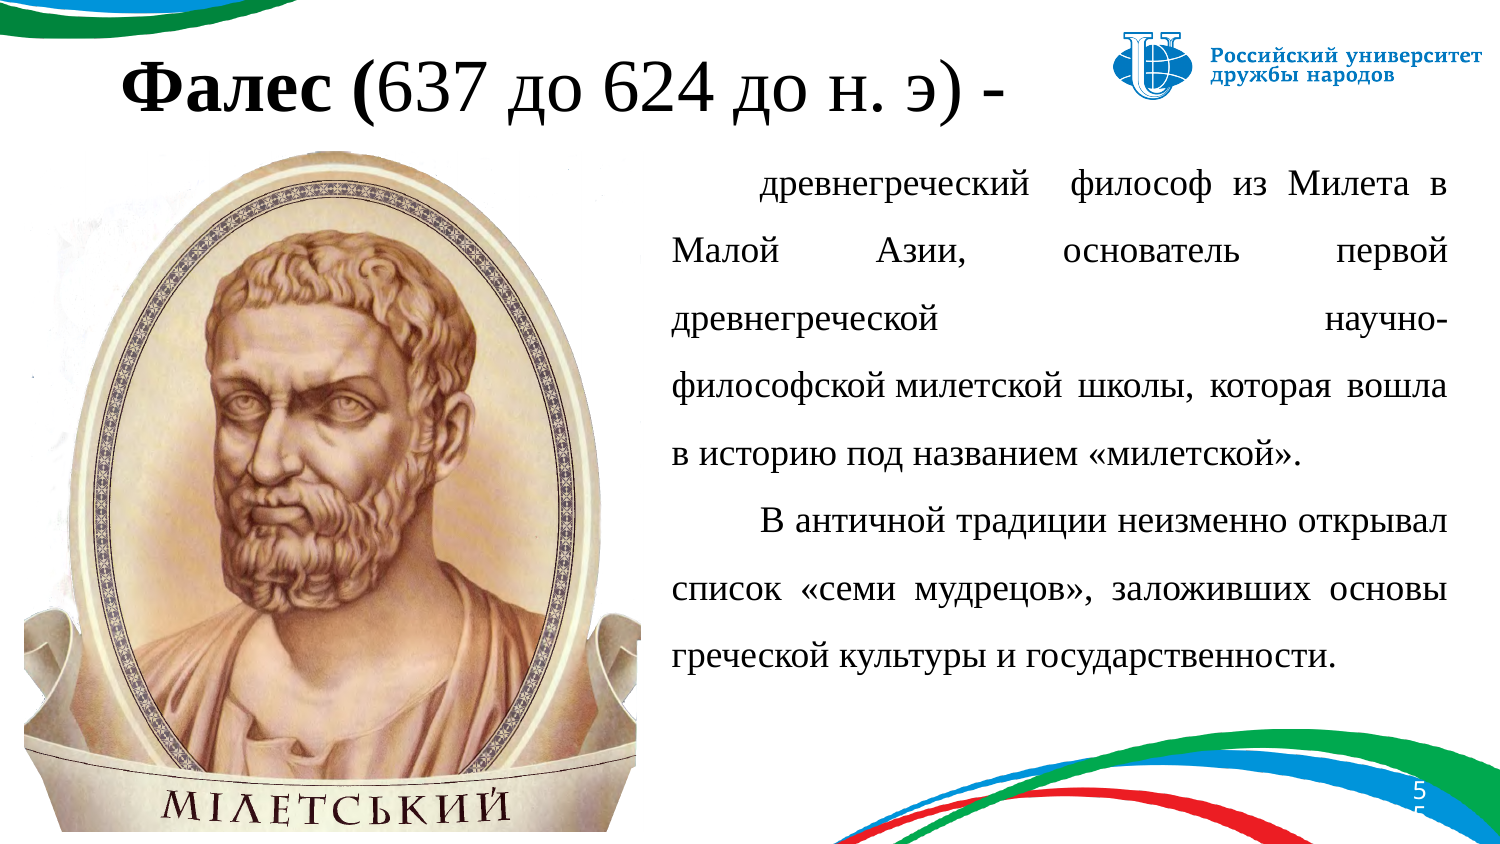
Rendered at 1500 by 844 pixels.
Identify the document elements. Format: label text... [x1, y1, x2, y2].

slide_number 55 [1397, 769, 1440, 815]
picture [0, 0, 1500, 844]
text_box Фалес (637 до 624 до н. э) - [18, 29, 1464, 135]
text_box древнегреческий философ из Милета в Малой Азии, основатель первой древнегреческой научно-философской милетской школы, которая вошла в историю под названием «милетской». В античной традиции неизменно открывал список «семи мудрецов», заложивших основы греческой культуры и государственности. [656, 127, 1464, 683]
